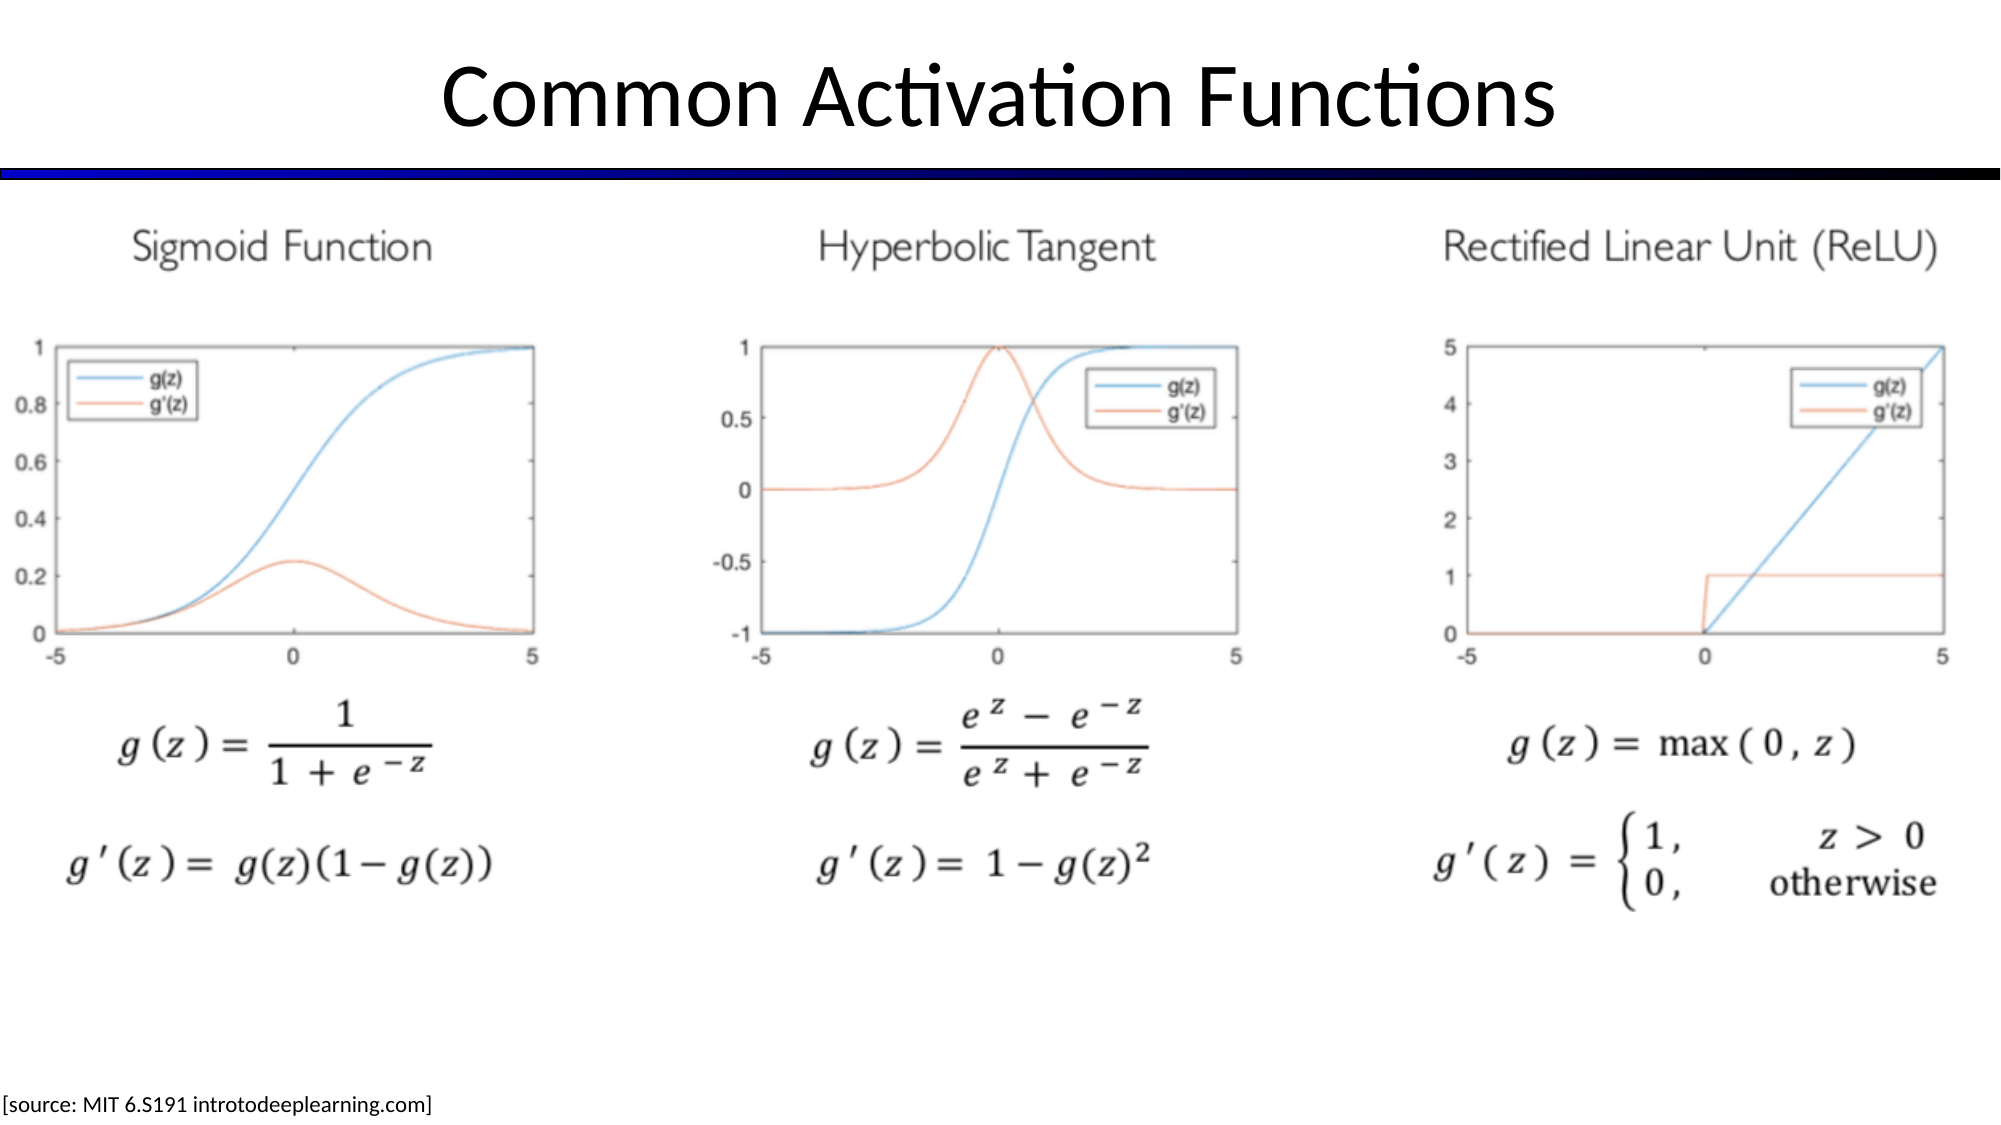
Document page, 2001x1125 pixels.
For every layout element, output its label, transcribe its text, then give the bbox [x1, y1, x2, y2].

picture [0, 196, 2000, 929]
title Common Activation Functions [0, 0, 2000, 184]
text_box [source: MIT 6.S191 introtodeeplearning.com] [0, 1082, 888, 1125]
